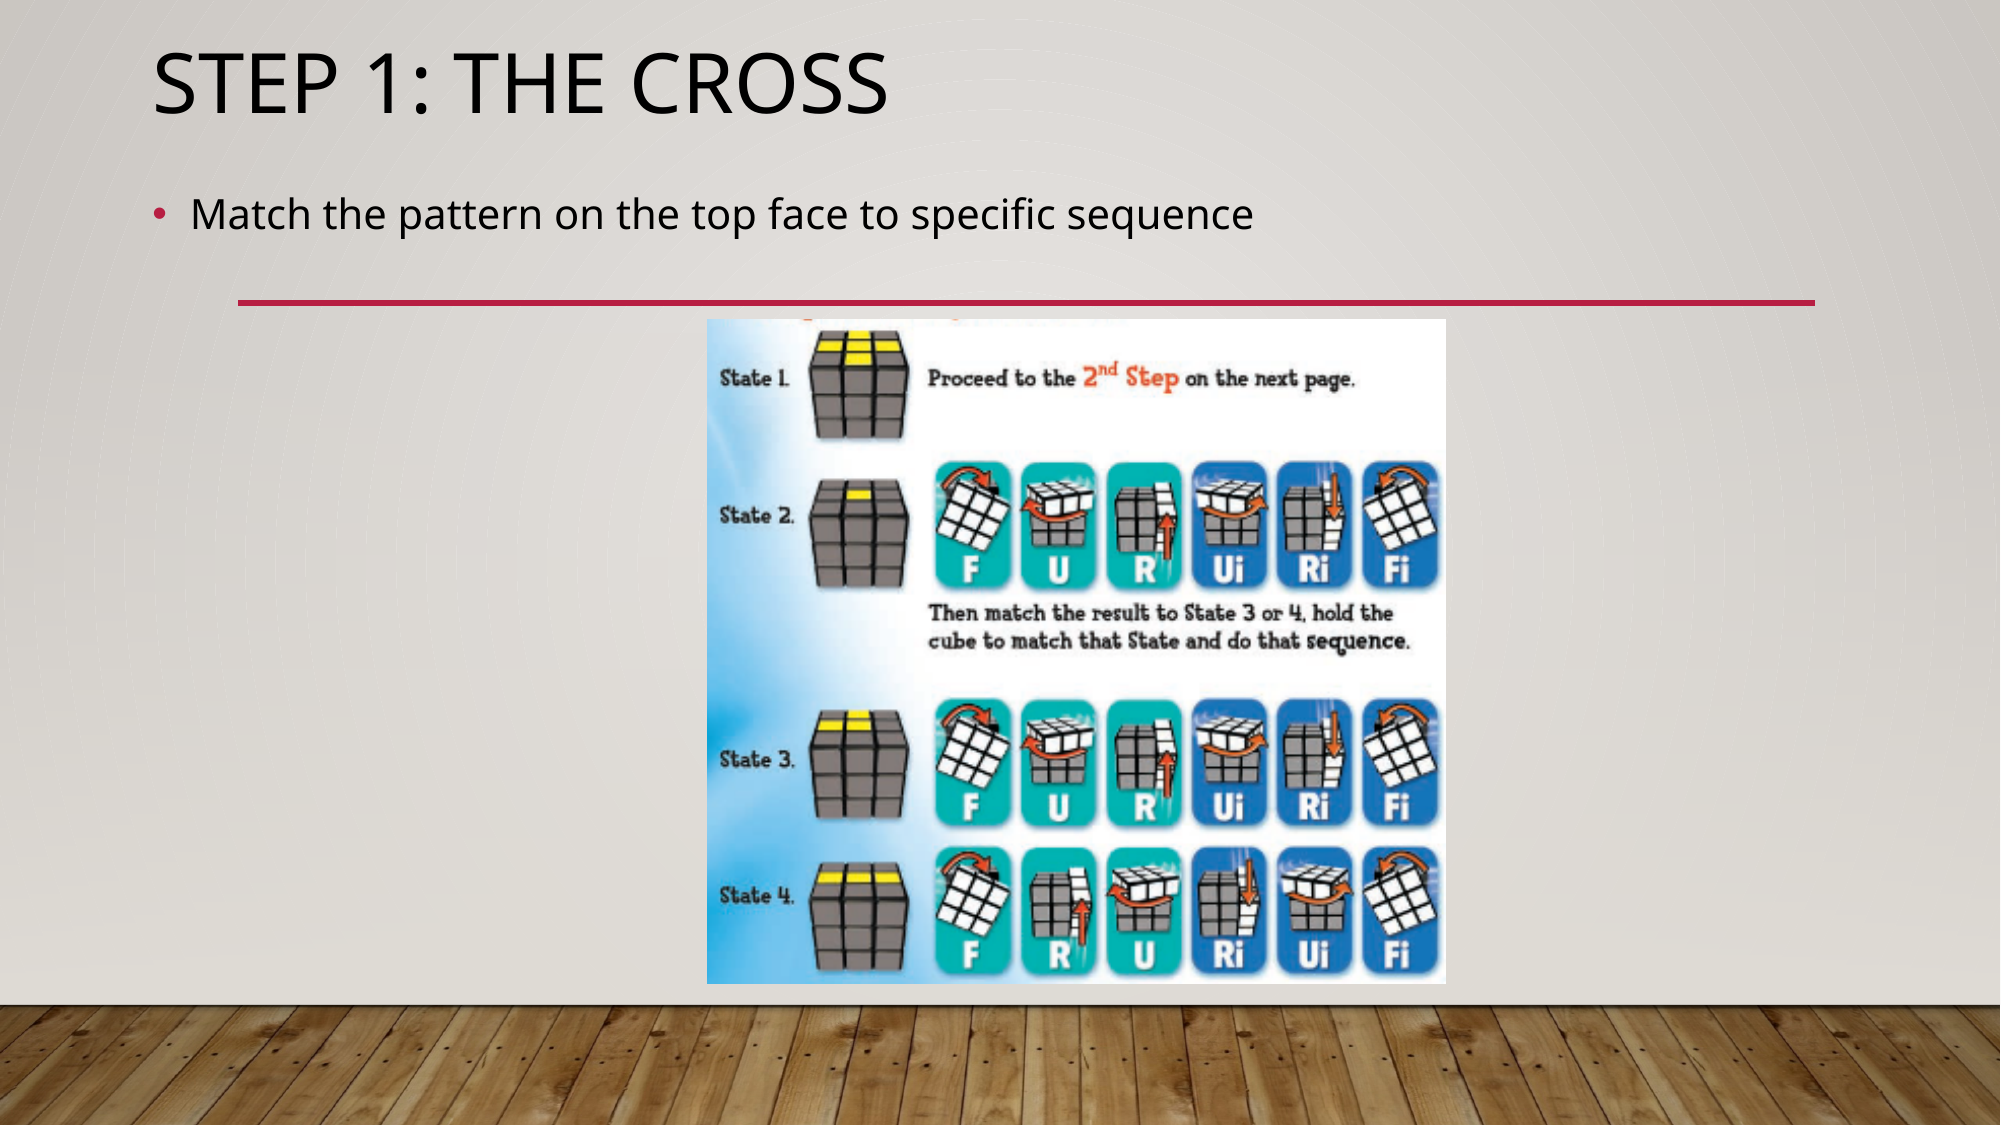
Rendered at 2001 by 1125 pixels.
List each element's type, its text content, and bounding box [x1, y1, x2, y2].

title Step 1: The cross [137, 33, 1863, 170]
picture [0, 1005, 2000, 1125]
list Match the pattern on the top face to specific sequence [137, 170, 1863, 885]
picture [707, 318, 1446, 985]
